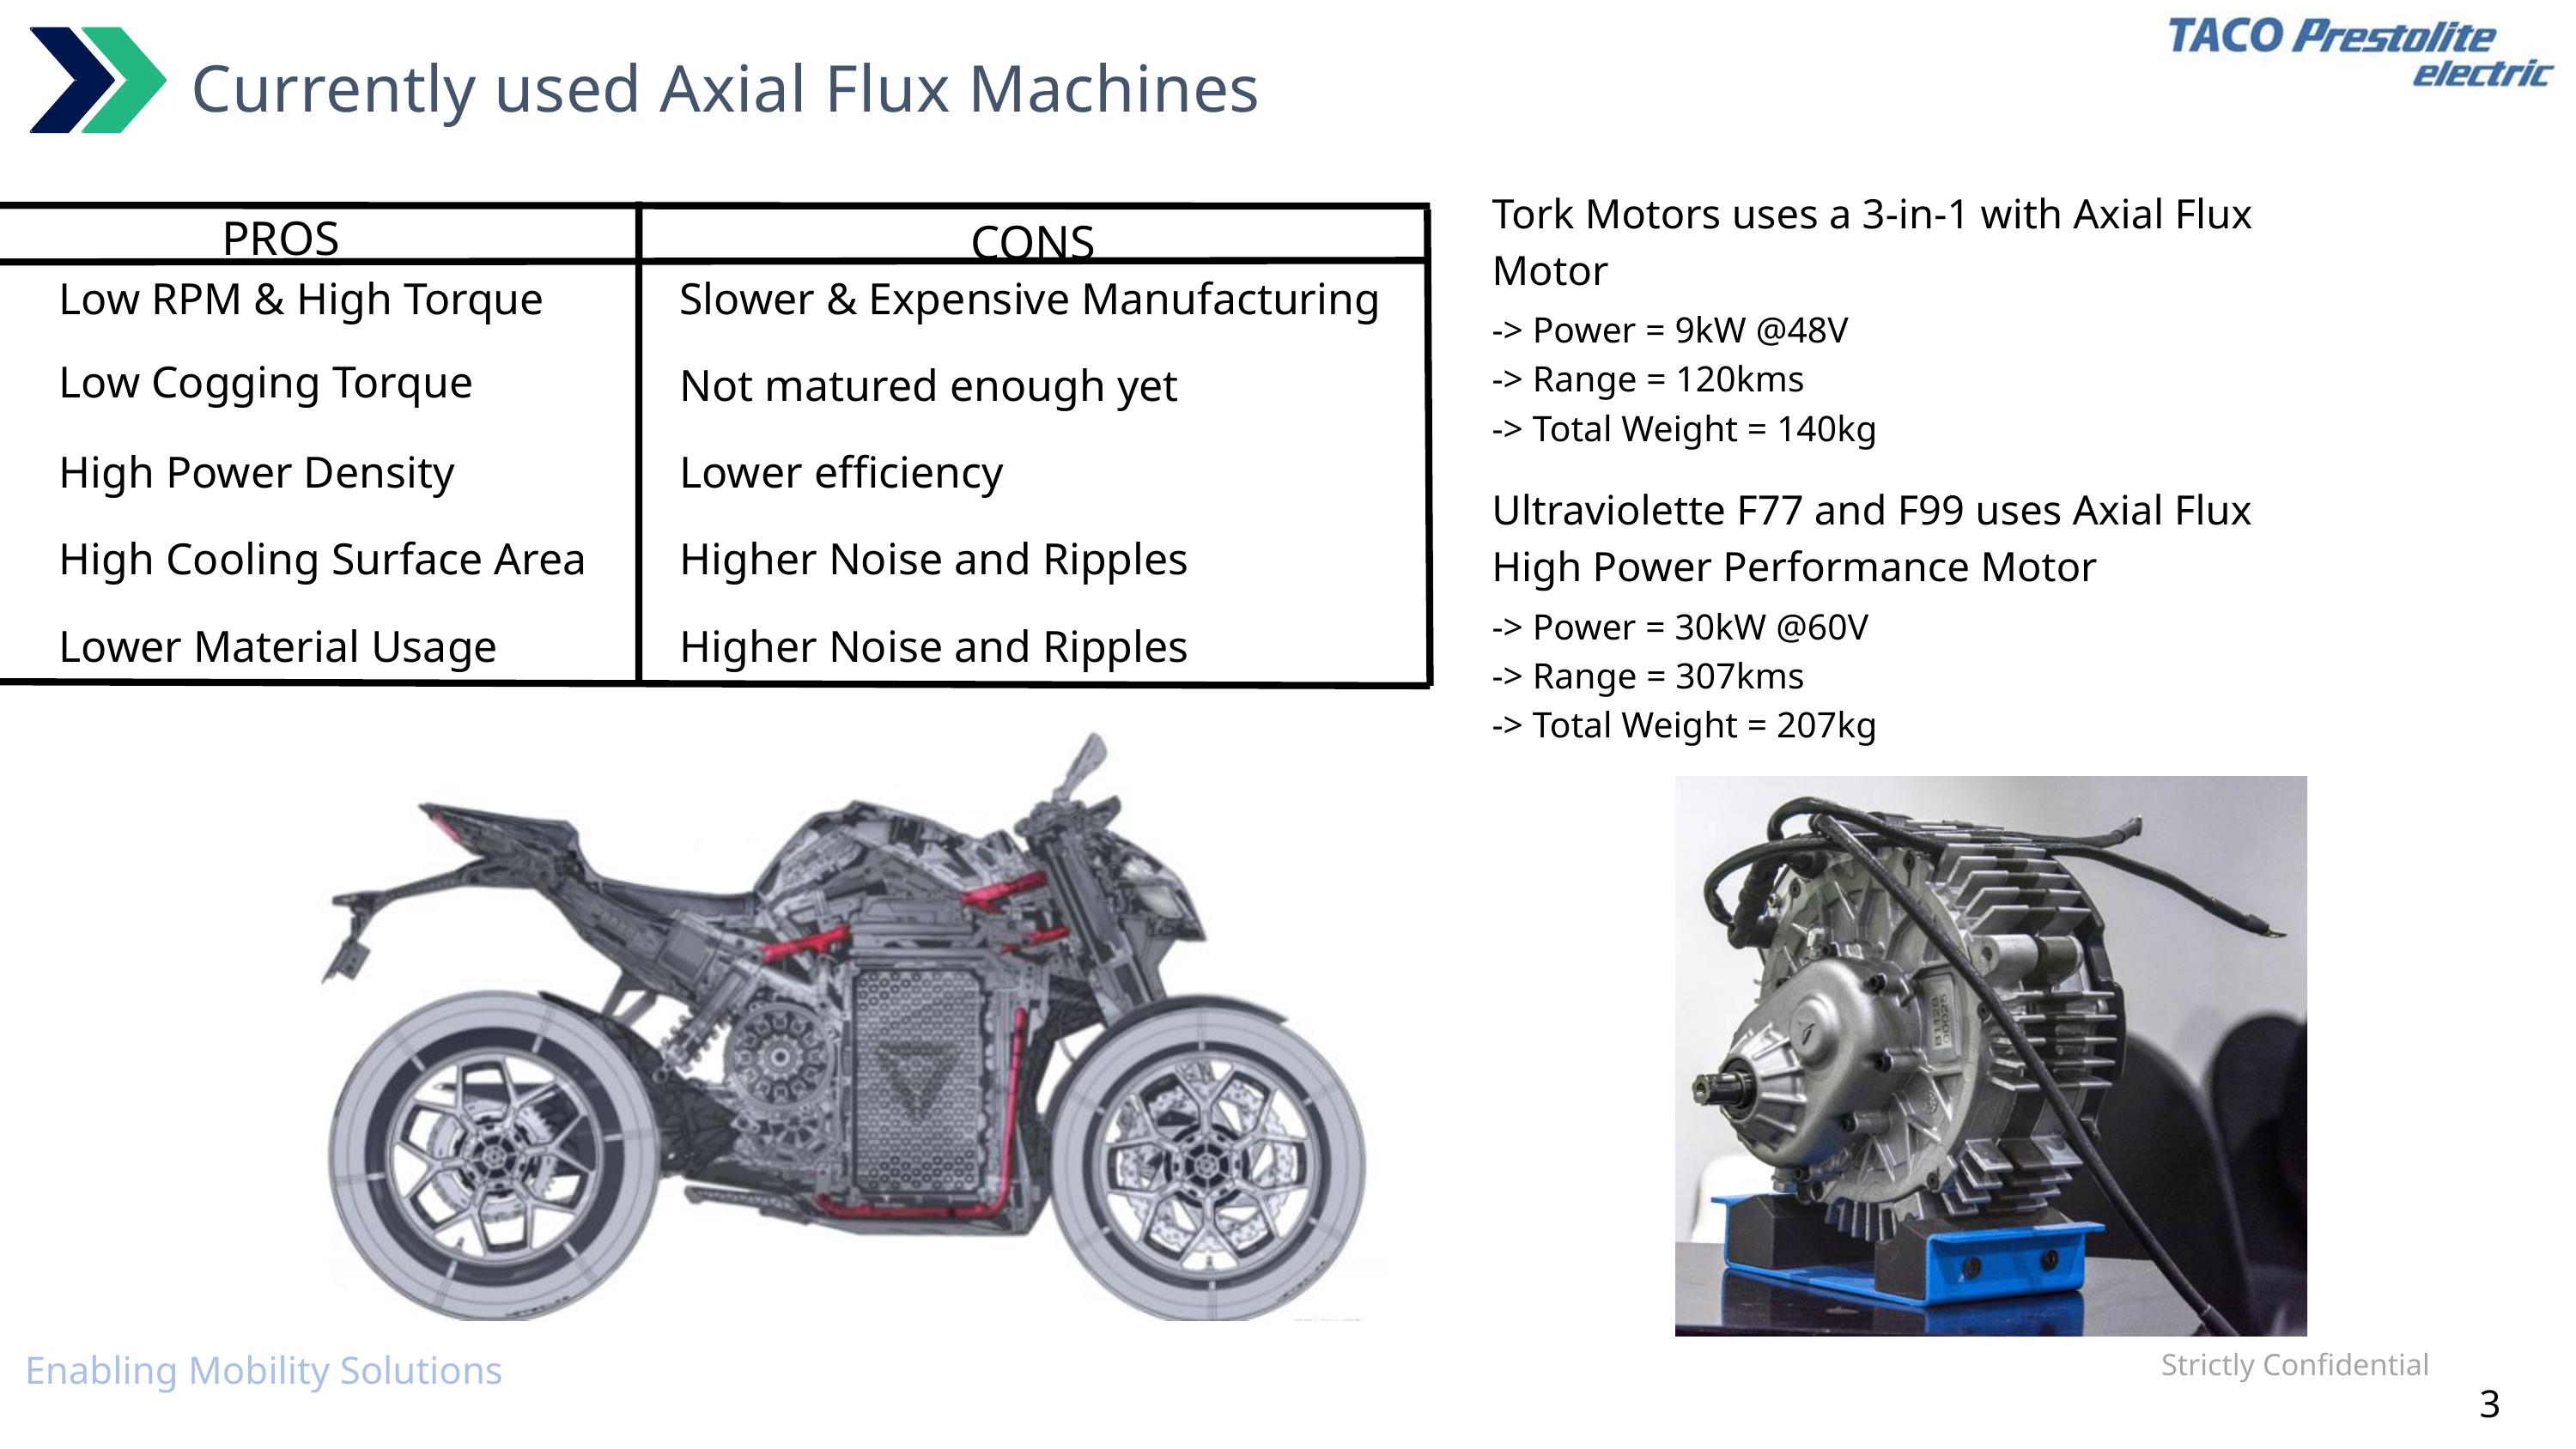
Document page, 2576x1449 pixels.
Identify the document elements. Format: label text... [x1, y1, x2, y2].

text_box Currently used Axial Flux Machines [191, 55, 2022, 125]
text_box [29, 27, 116, 134]
text_box Strictly Confidential [2091, 1349, 2430, 1382]
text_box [0, 201, 1433, 689]
text_box [295, 726, 1387, 1321]
text_box Enabling Mobility Solutions [0, 1350, 504, 1391]
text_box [1492, 479, 2526, 742]
text_box [2164, 8, 2561, 87]
text_box 3 [2454, 1379, 2526, 1425]
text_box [1492, 183, 2526, 446]
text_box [116, 27, 167, 134]
text_box [1675, 776, 2308, 1337]
